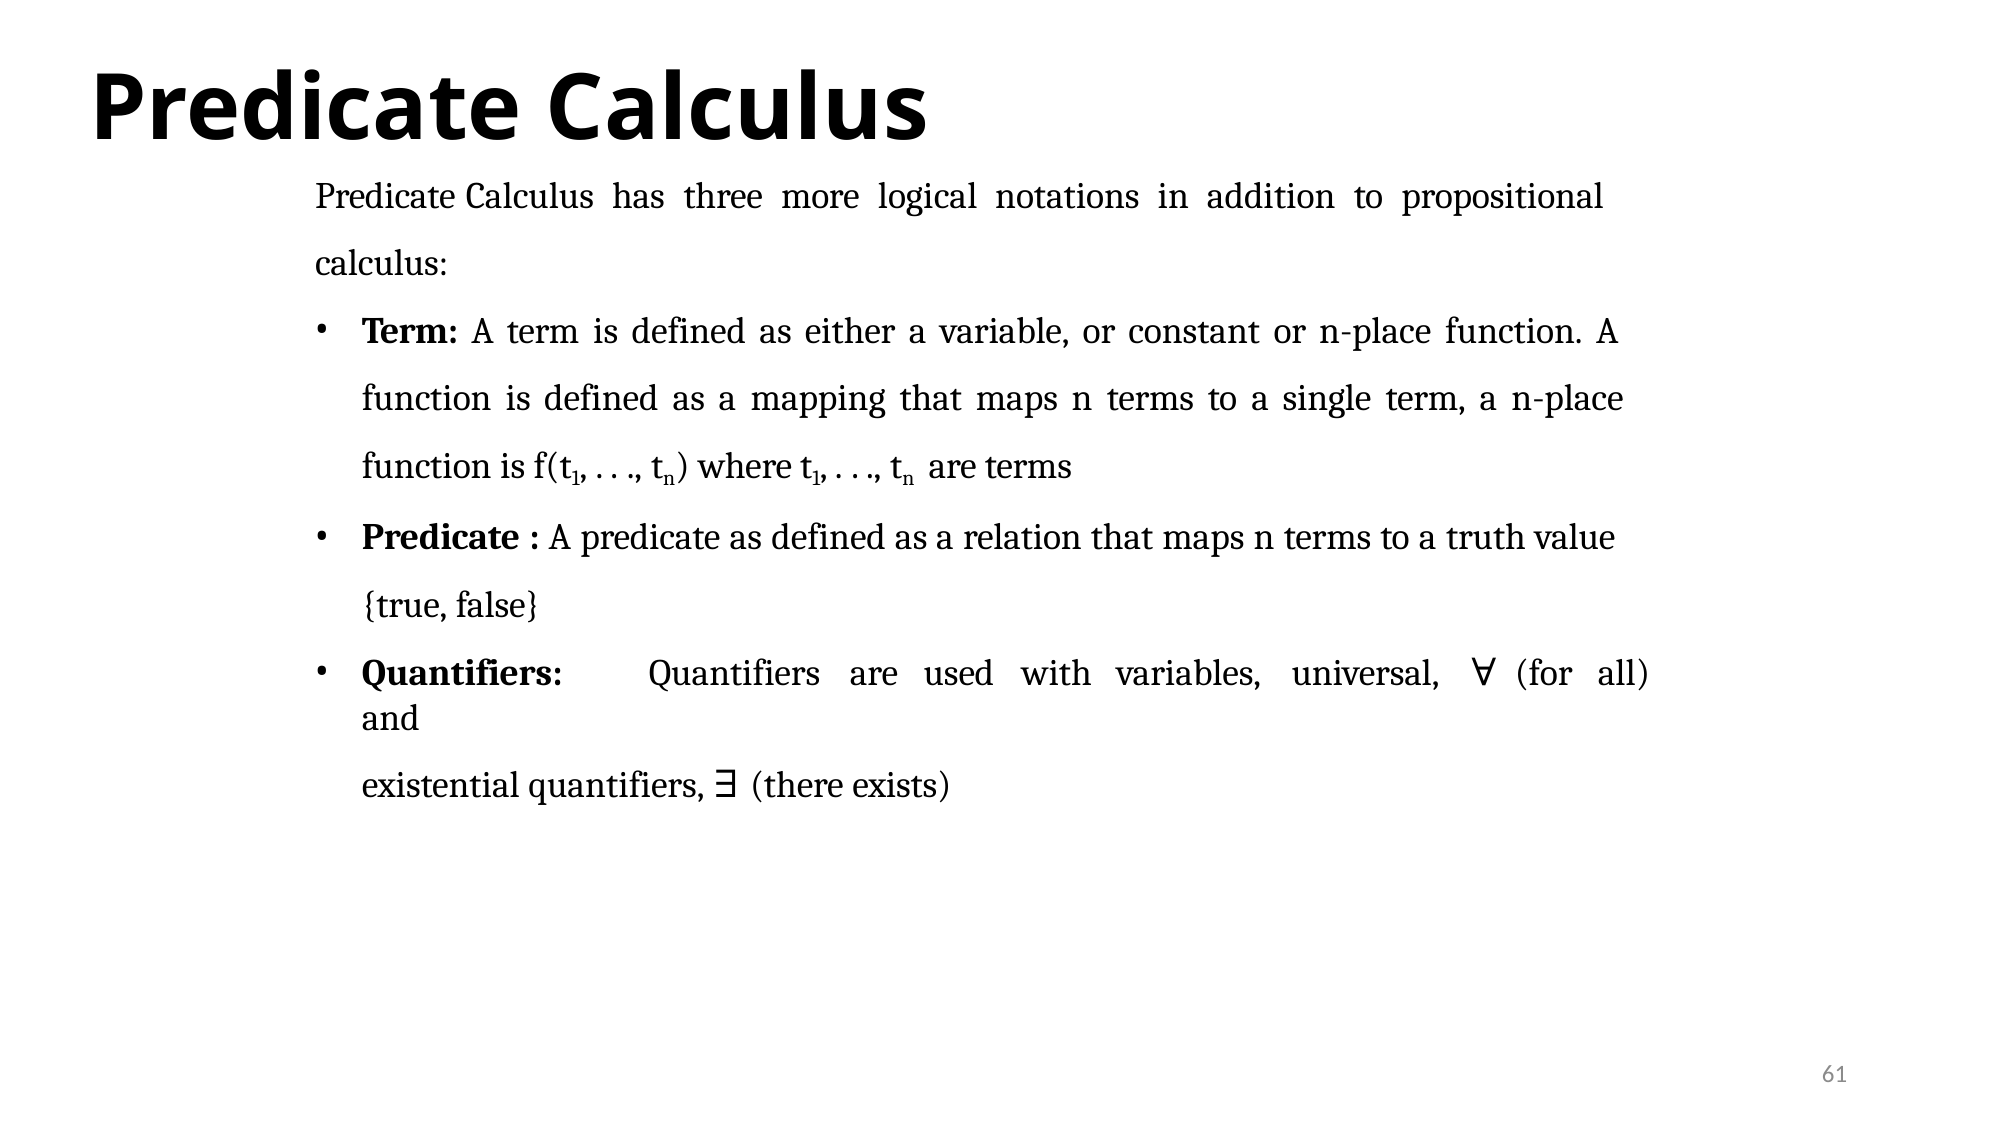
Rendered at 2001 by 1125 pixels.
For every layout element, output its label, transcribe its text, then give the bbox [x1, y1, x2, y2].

title Predicate Calculus [87, 13, 1063, 204]
text_box Predicate Calculus has three more logical notations in addition to propositional calculus: Term: A term is defined as either a variable, or constant or n-place function. A function is defined as a mapping that maps n terms to a single term, a n-place function is f(t1, . . ., tn) where t1, . . ., tn are terms Predicate : A predicate as defined as a relation that maps n terms to a truth value {true, false} Quantifiers: Quantifiers are used with variables, universal, ∀ (for all) and existential quantifiers, ∃ (there exists) [302, 145, 1688, 806]
slide_number 61 [1412, 1042, 1863, 1103]
